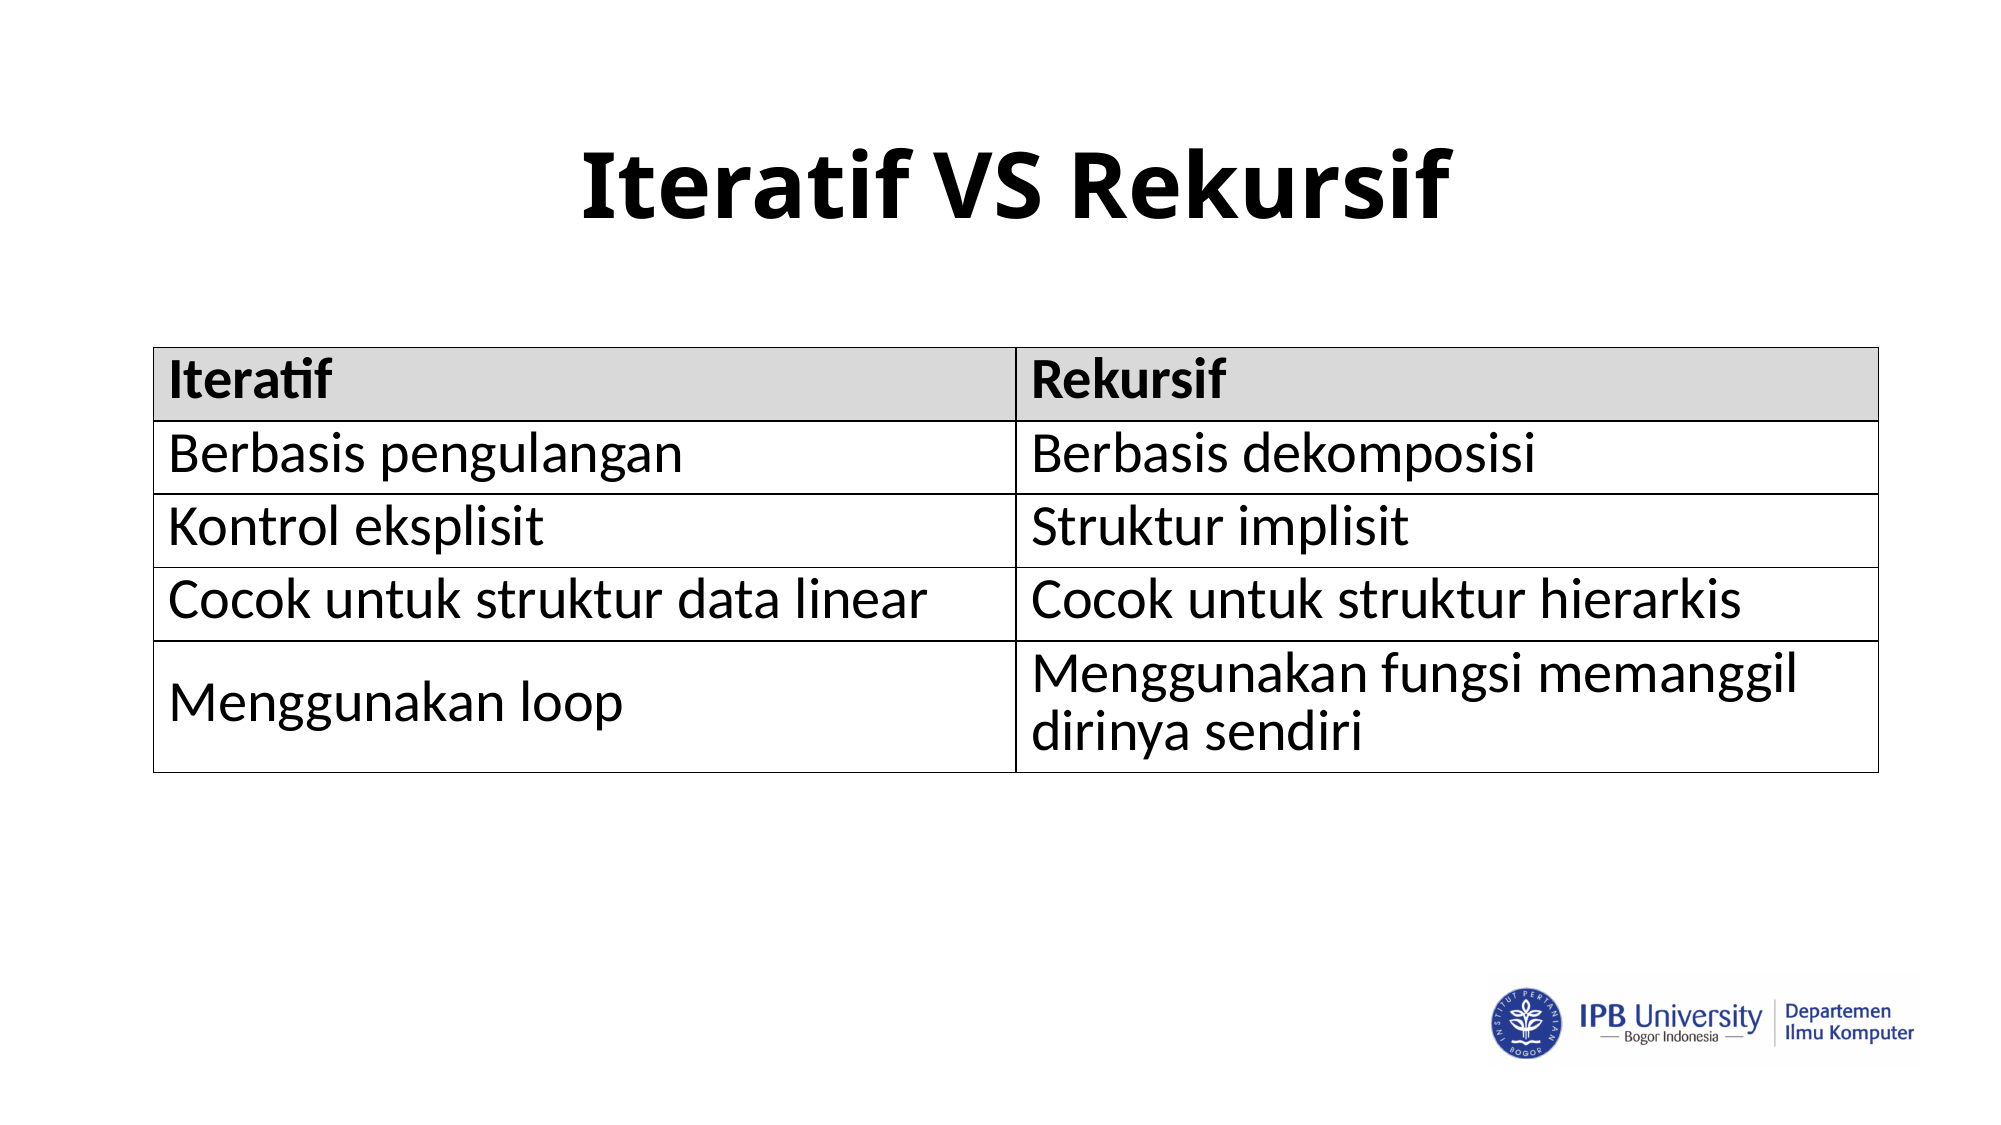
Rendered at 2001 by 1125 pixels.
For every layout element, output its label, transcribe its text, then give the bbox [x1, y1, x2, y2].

table_cell Cocok untuk struktur data linear [154, 568, 1015, 640]
table_cell Menggunakan loop [154, 642, 1015, 772]
table_cell Struktur implisit [1017, 495, 1878, 567]
text_box Iteratif VS Rekursif [308, 132, 1724, 258]
table_cell Berbasis pengulangan [154, 422, 1015, 493]
table_cell Kontrol eksplisit [154, 495, 1015, 567]
picture [1487, 973, 1921, 1067]
table_header Iteratif [154, 348, 1015, 420]
table_cell Cocok untuk struktur hierarkis [1017, 568, 1878, 640]
table_cell Berbasis dekomposisi [1017, 422, 1878, 493]
table_cell Menggunakan fungsi memanggil dirinya sendiri [1017, 642, 1878, 772]
table_header Rekursif [1017, 348, 1878, 420]
